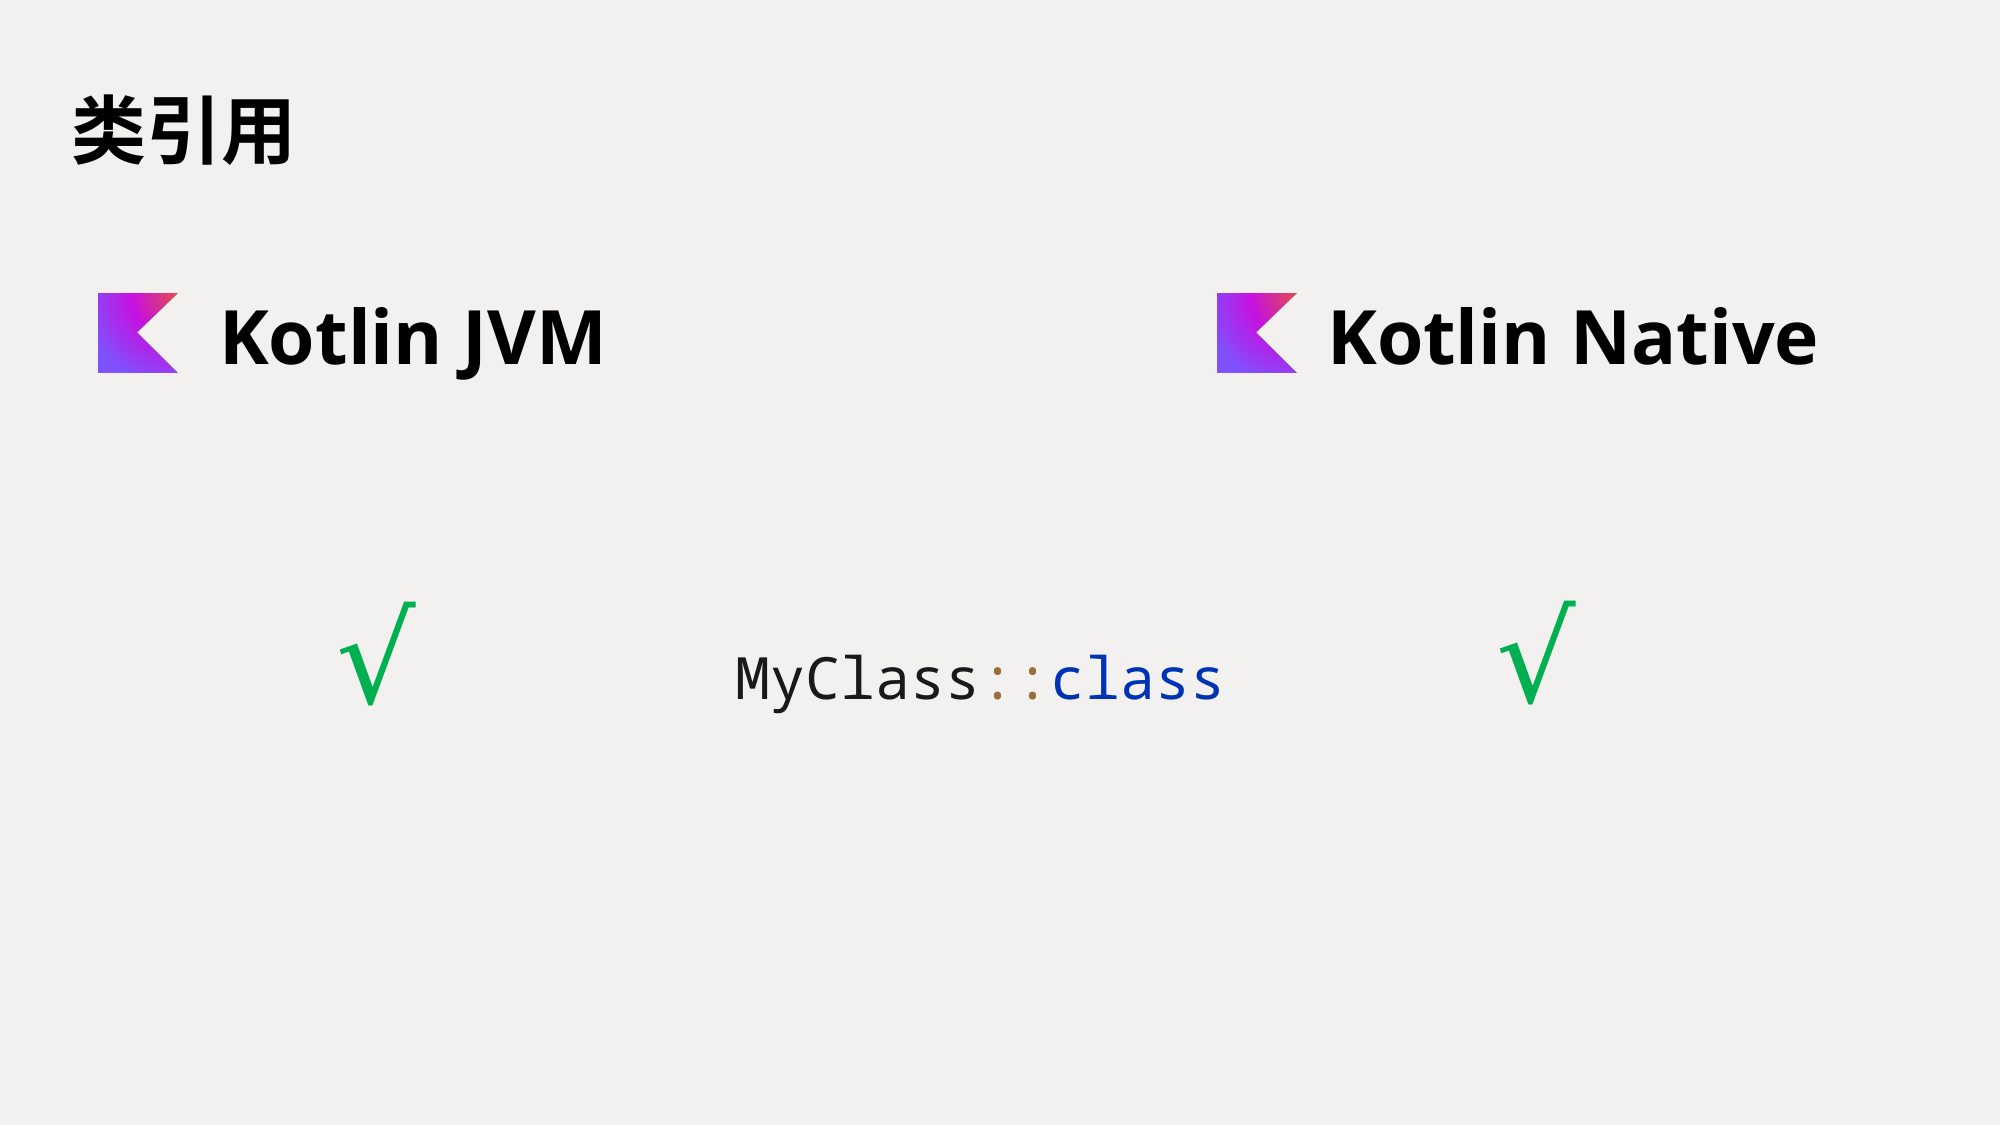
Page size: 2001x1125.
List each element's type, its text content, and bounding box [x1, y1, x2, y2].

text_box MyClass::class [720, 598, 1267, 719]
picture [98, 292, 178, 373]
title 类引用 [56, 54, 1931, 214]
text_box √ [321, 571, 432, 737]
picture [1217, 292, 1297, 373]
text_box Kotlin Native [1312, 281, 1835, 387]
text_box Kotlin JVM [204, 281, 623, 387]
text_box √ [1482, 570, 1592, 736]
